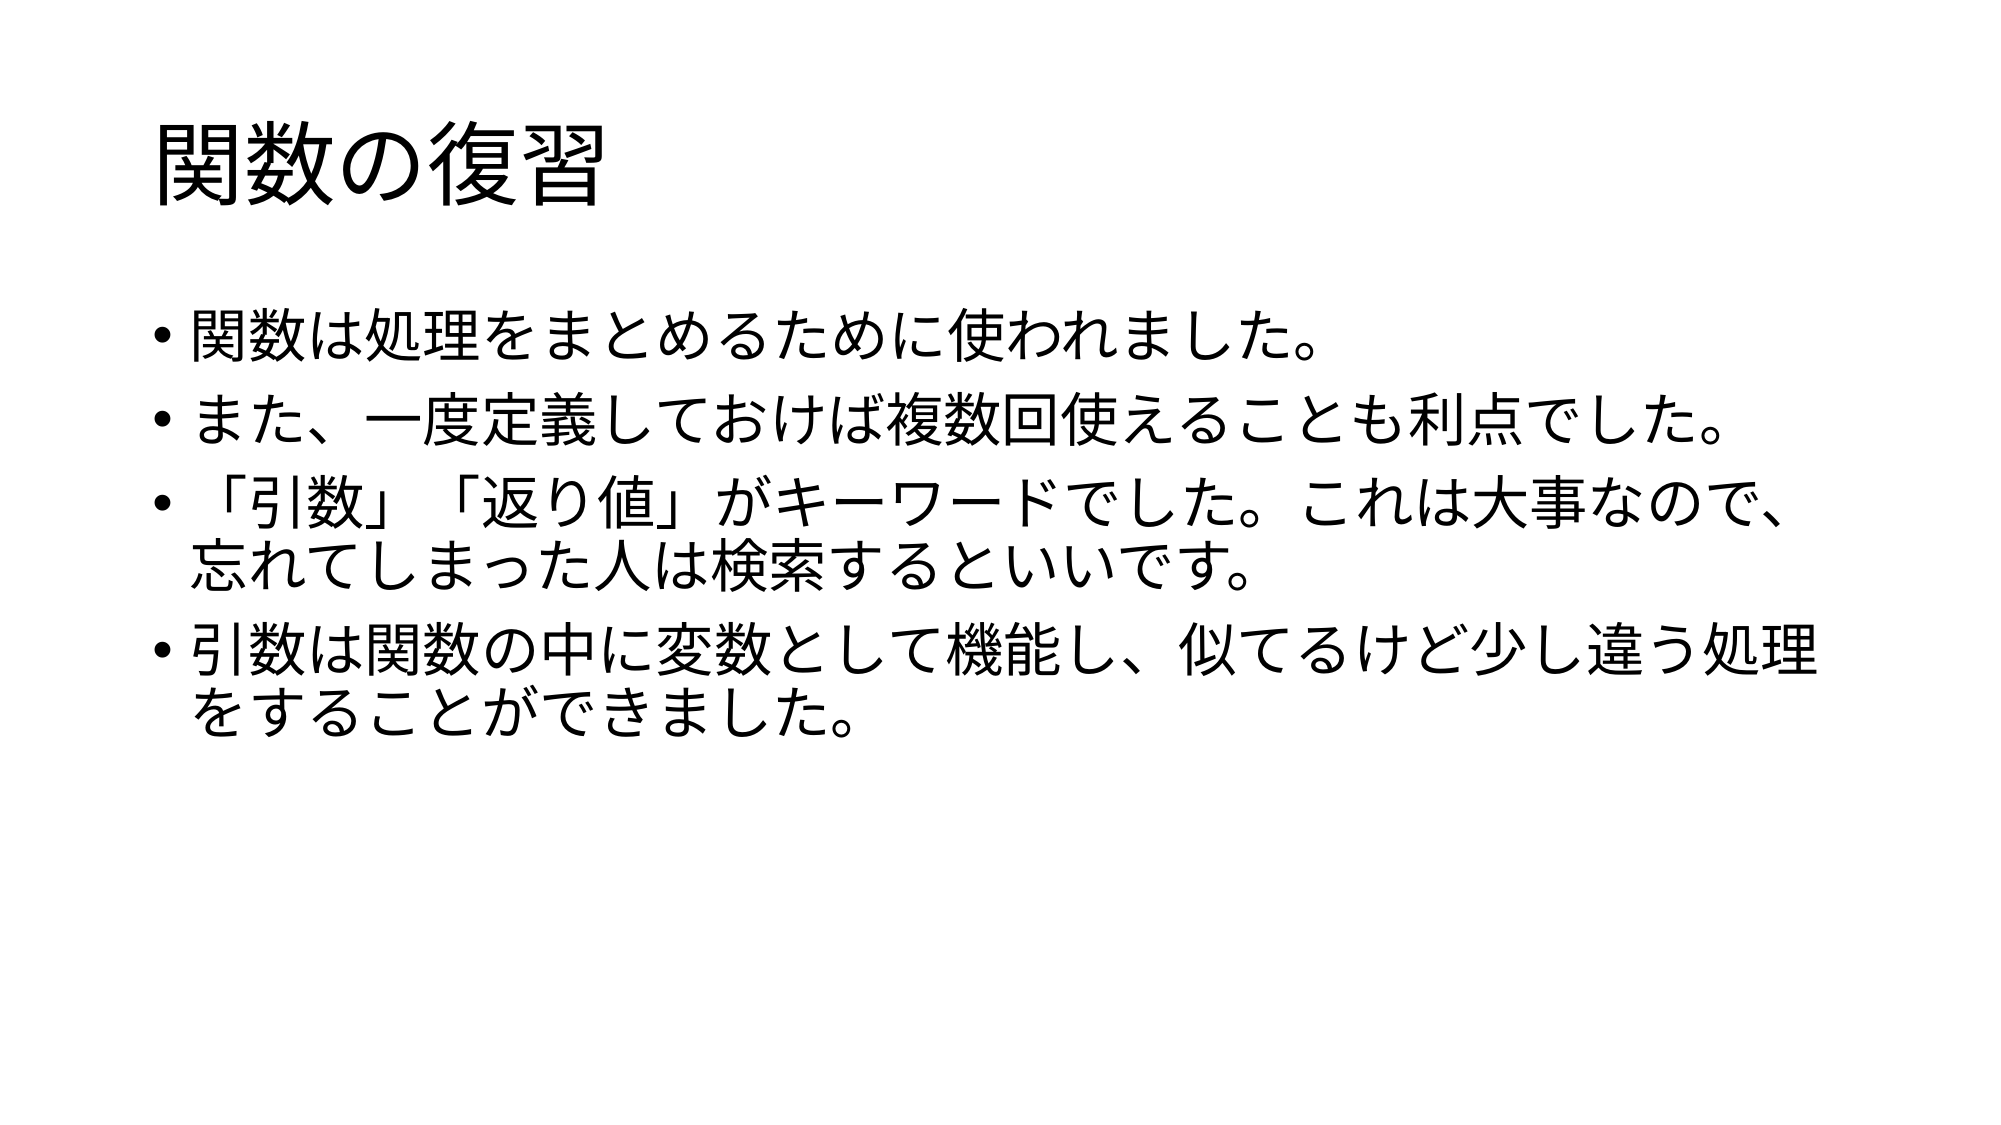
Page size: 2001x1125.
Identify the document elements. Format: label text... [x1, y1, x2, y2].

title 関数の復習 [137, 59, 1863, 278]
list 関数は処理をまとめるために使われました。 また、一度定義しておけば複数回使えることも利点でした。 「引数」「返り値」がキーワードでした。これは大事なので、忘れてしまった人は検索するといいです。 引数は関数の中に変数として機能し、似てるけど少し違う処理をすることができました。 [137, 299, 1863, 1014]
